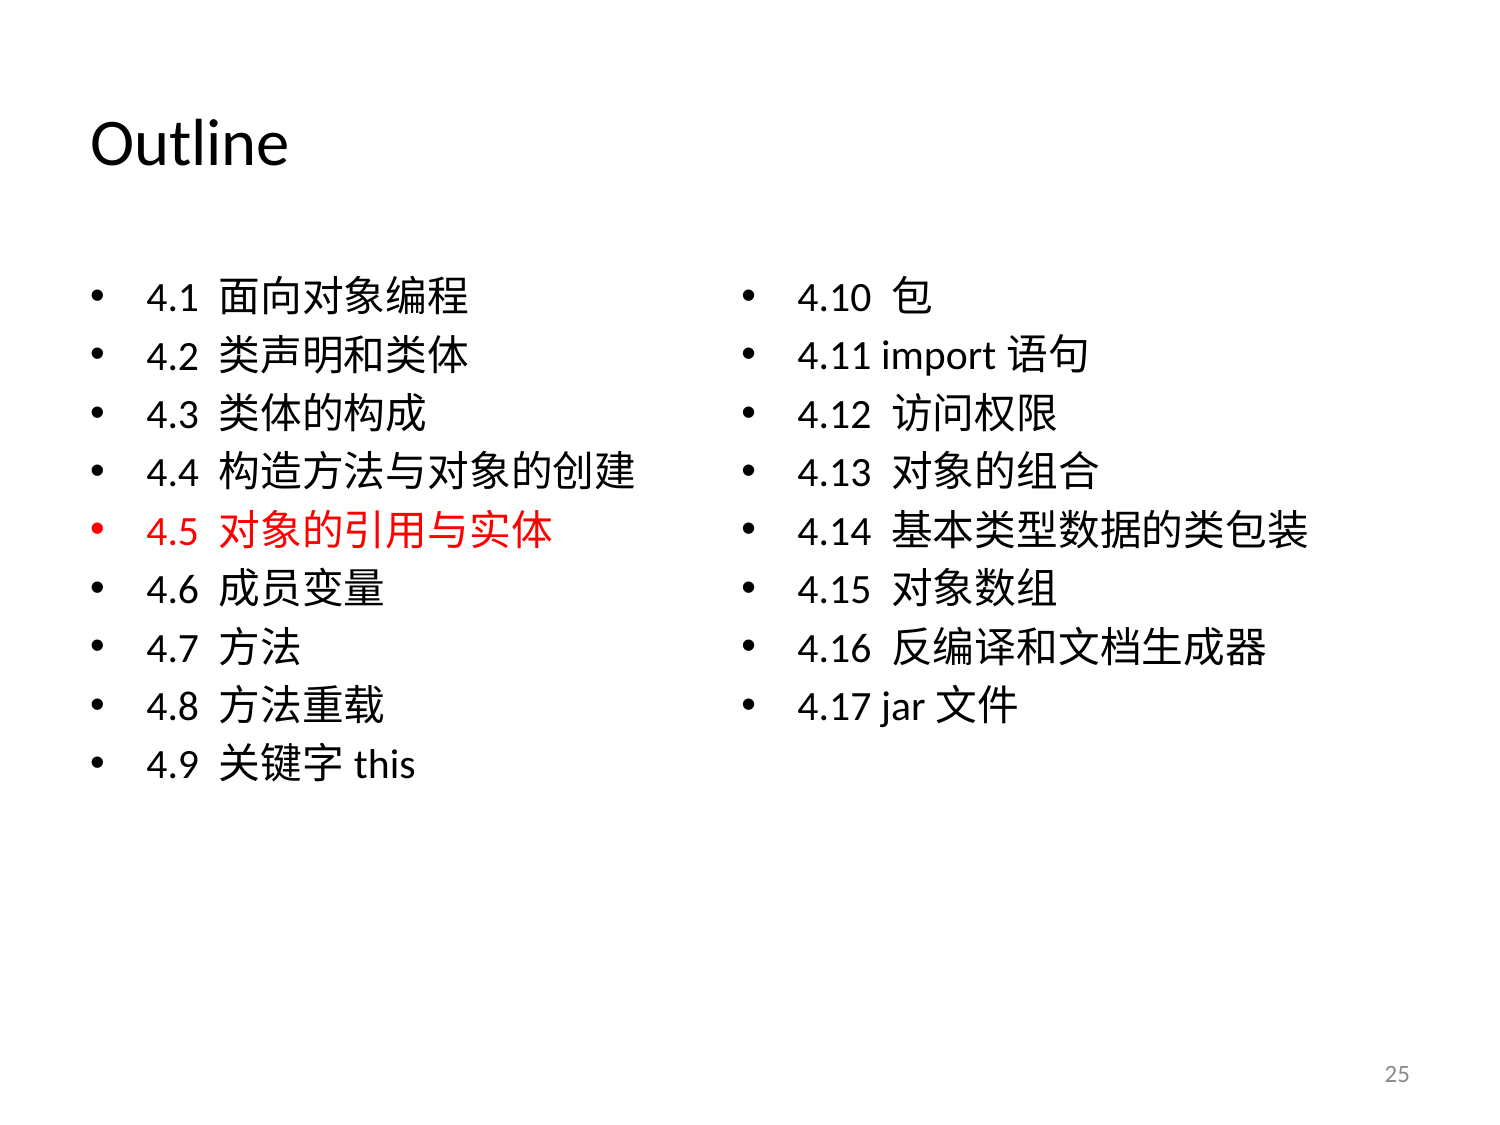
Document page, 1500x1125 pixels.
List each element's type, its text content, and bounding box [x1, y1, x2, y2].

list 4.1 面向对象编程 4.2 类声明和类体 4.3 类体的构成 4.4 构造方法与对象的创建 4.5 对象的引用与实体 4.6 成员变量 4.7 方法 4.8 方法重载 4.9 关键字this [75, 262, 726, 1005]
text_box 4.10 包 4.11 import语句 4.12 访问权限 4.13 对象的组合 4.14 基本类型数据的类包装 4.15 对象数组 4.16 反编译和文档生成器 4.17 jar文件 [726, 262, 1414, 1005]
title Outline [75, 45, 1425, 233]
slide_number 25 [1074, 1042, 1425, 1103]
